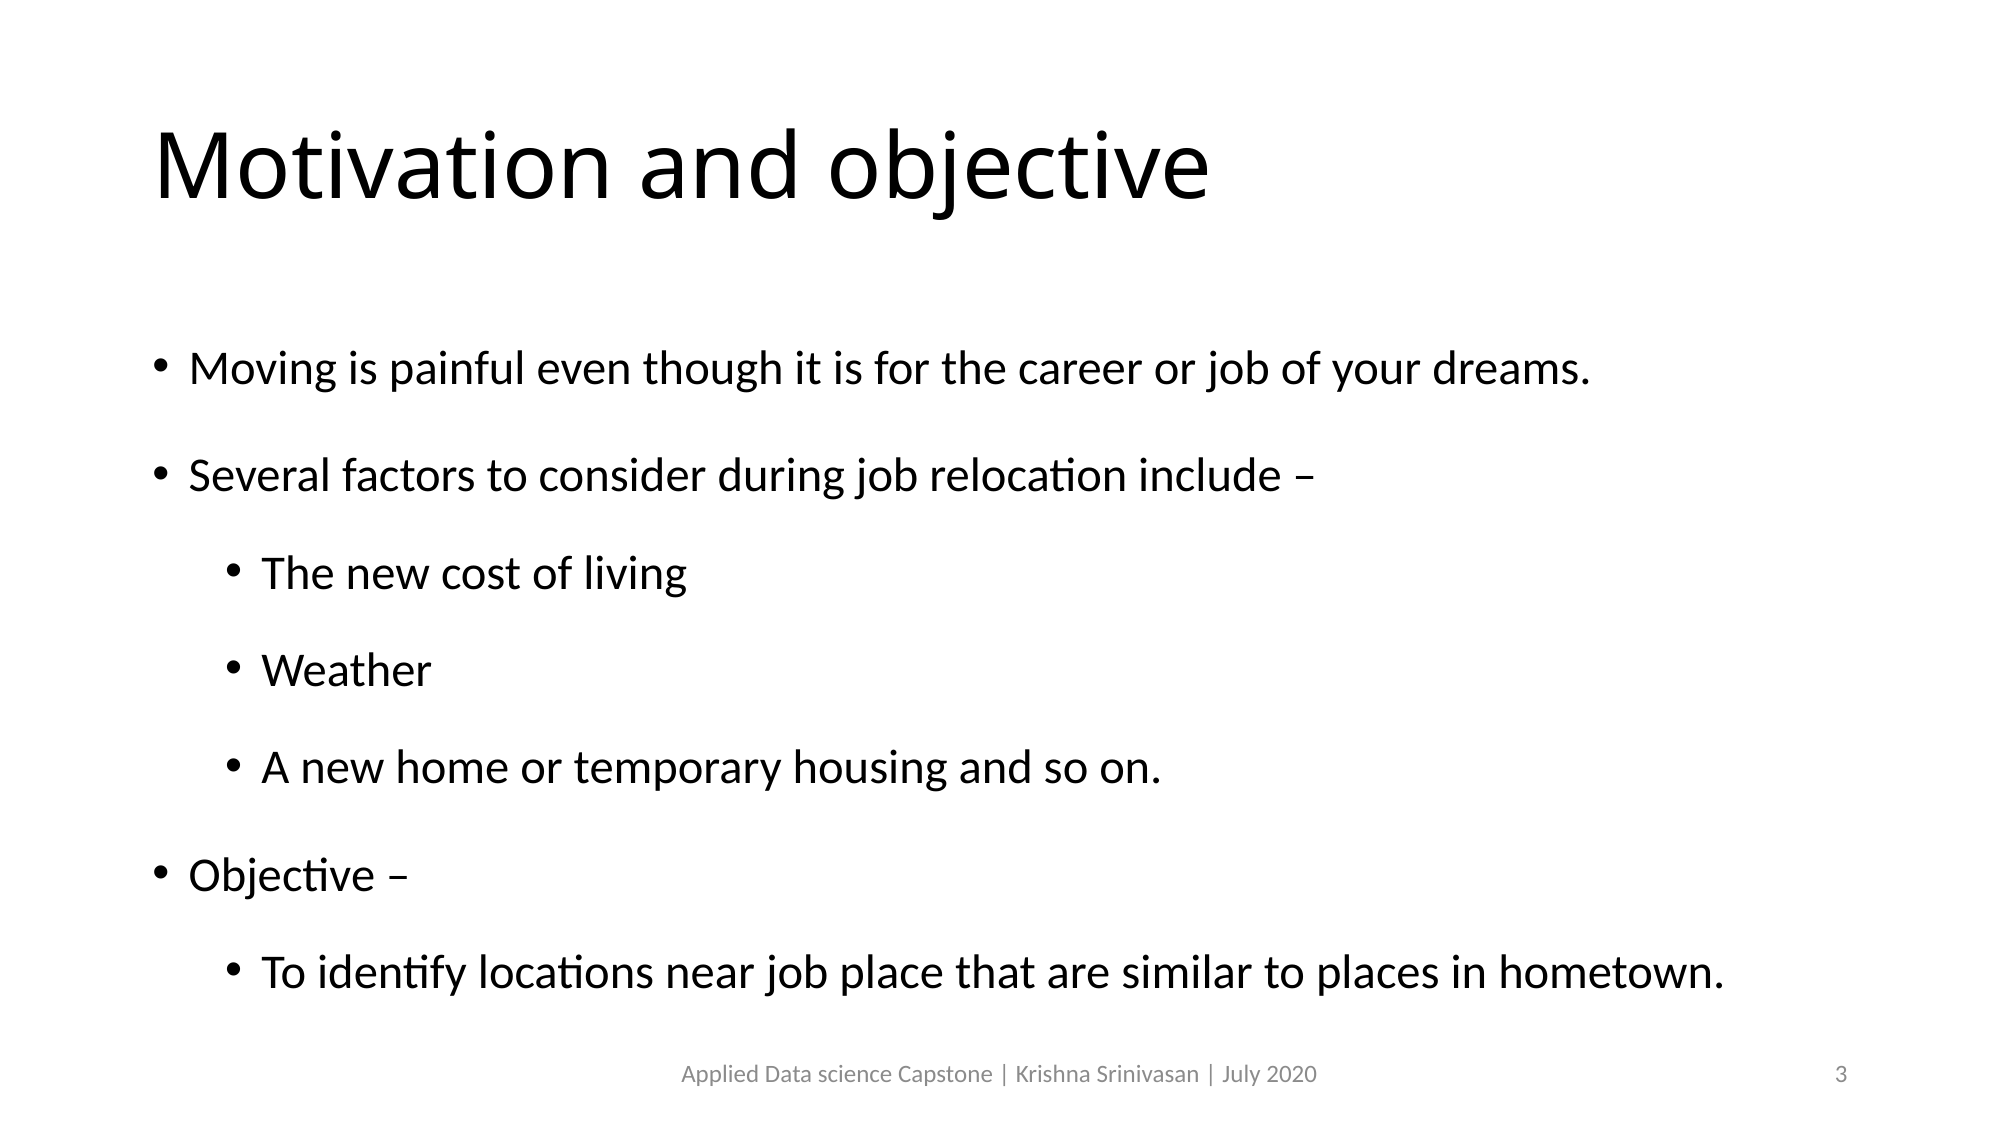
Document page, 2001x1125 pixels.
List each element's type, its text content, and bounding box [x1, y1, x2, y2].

slide_number 3 [1412, 1042, 1863, 1103]
list Moving is painful even though it is for the career or job of your dreams. Several factors to consider during job relocation include – The new cost of living Weather A new home or temporary housing and so on. Objective – To identify locations near job place that are similar to places in hometown. [137, 299, 1863, 1014]
footer Applied Data science Capstone | Krishna Srinivasan | July 2020 [662, 1042, 1338, 1103]
title Motivation and objective [137, 59, 1863, 278]
